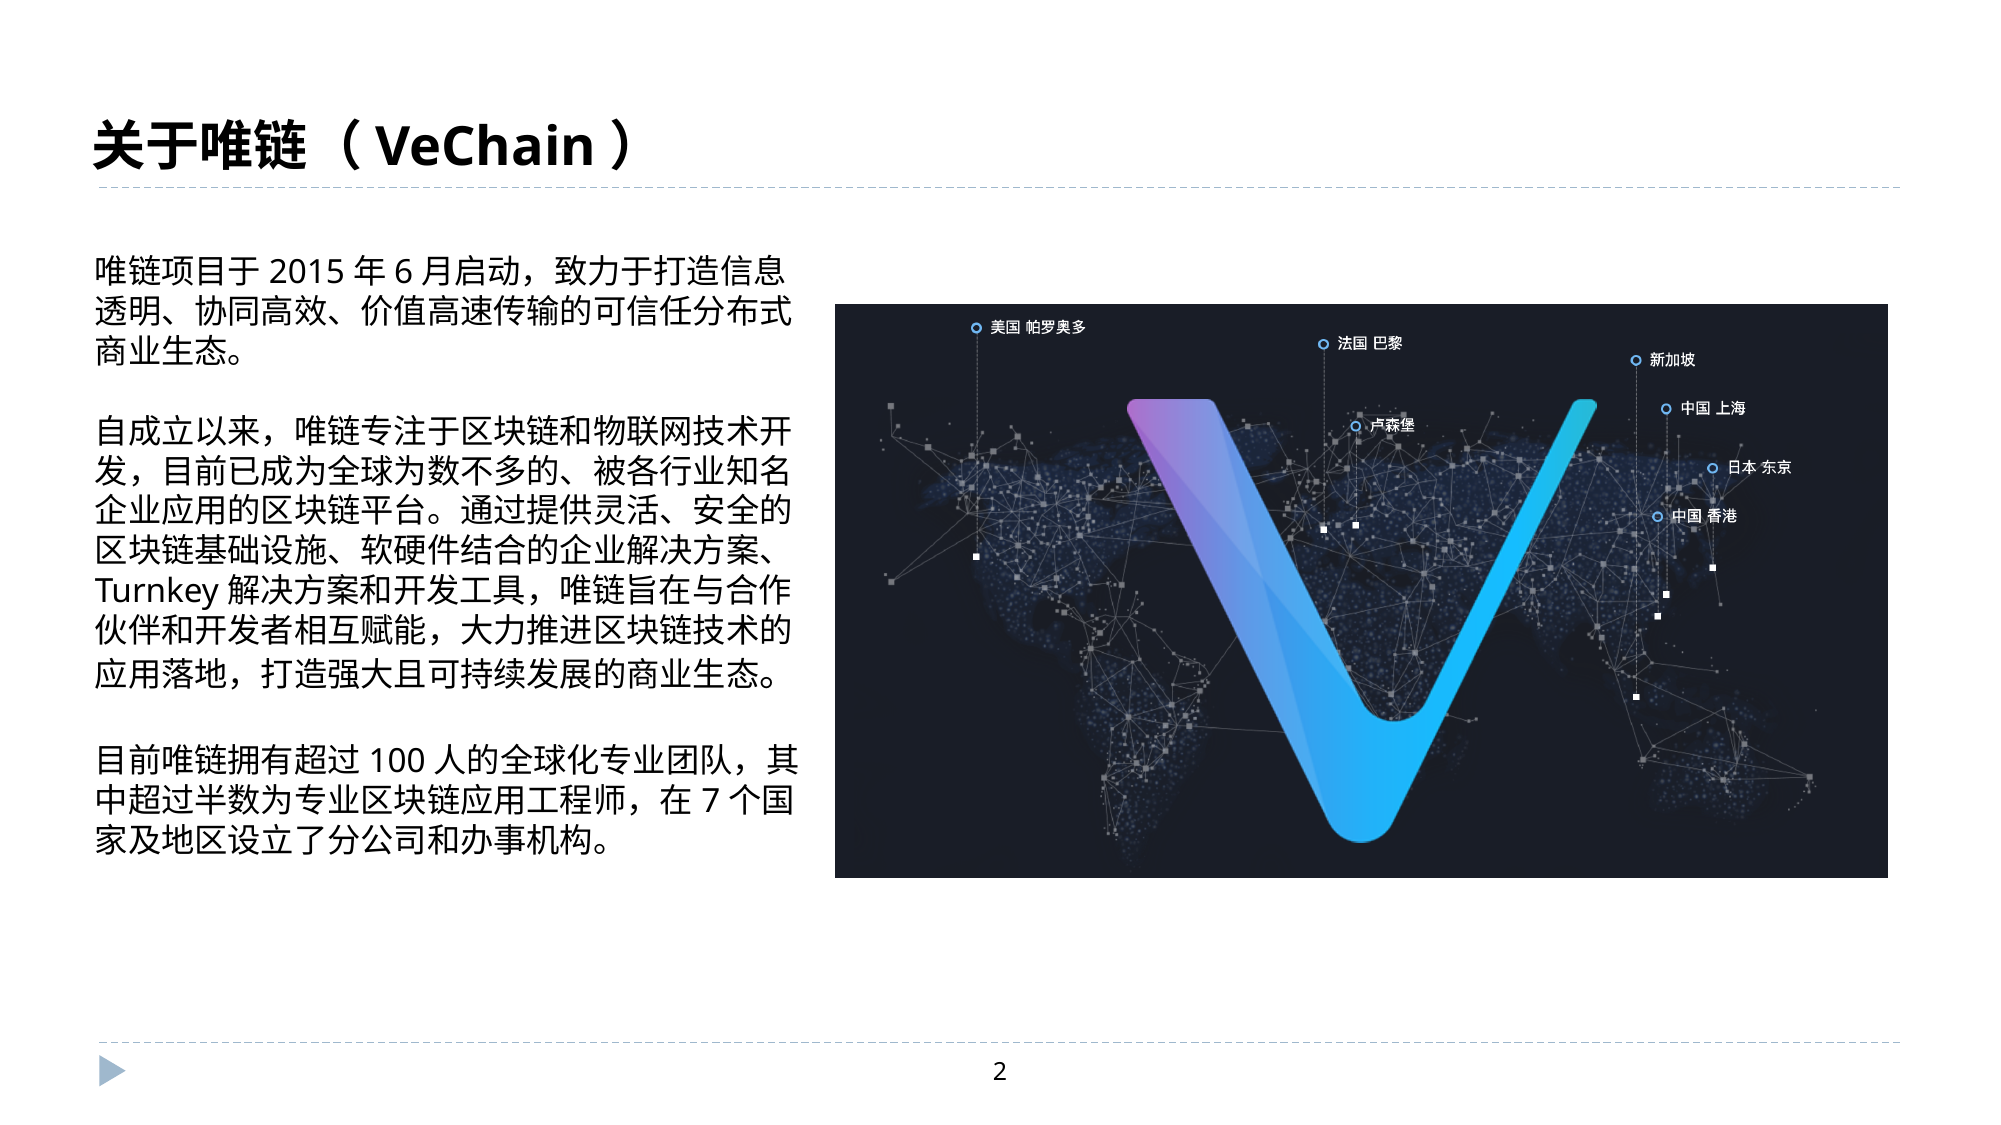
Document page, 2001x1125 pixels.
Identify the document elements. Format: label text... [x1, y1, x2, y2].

text_box 唯链项目于2015年6月启动，致力于打造信息透明、协同高效、价值高速传输的可信任分布式商业生态。 自成立以来，唯链专注于区块链和物联网技术开发，目前已成为全球为数不多的、被各行业知名企业应用的区块链平台。通过提供灵活、安全的区块链基础设施、软硬件结合的企业解决方案、Turnkey解决方案和开发工具，唯链旨在与合作伙伴和开发者相互赋能，大力推进区块链技术的应用落地，打造强大且可持续发展的商业生态。 目前唯链拥有超过100人的全球化专业团队，其中超过半数为专业区块链应用工程师，在7个国家及地区设立了分公司和办事机构。 [87, 242, 818, 957]
slide_number 2 [774, 1042, 1225, 1103]
picture [835, 304, 1889, 878]
text_box 关于唯链（VeChain） [83, 103, 672, 184]
